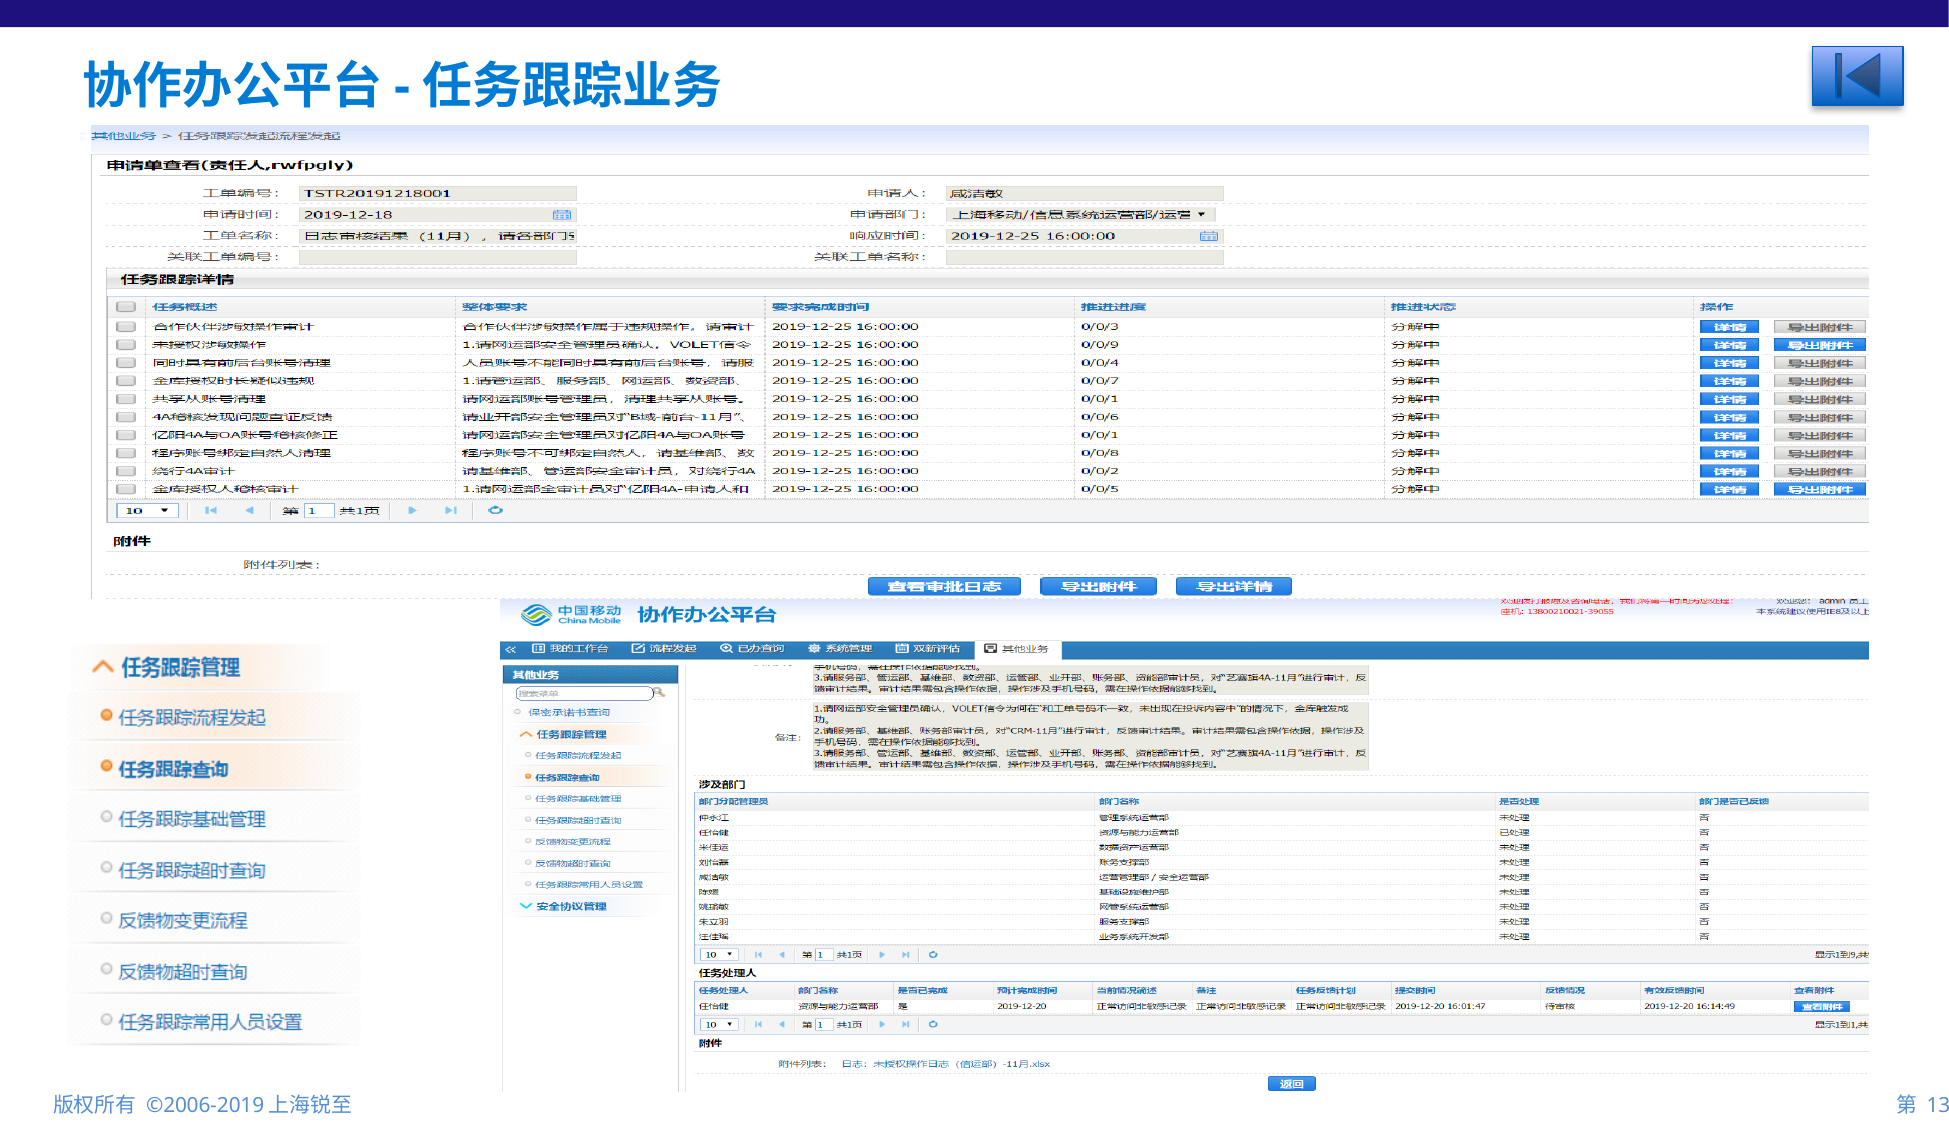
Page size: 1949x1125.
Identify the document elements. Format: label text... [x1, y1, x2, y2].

picture [67, 643, 362, 1049]
text_box [1812, 46, 1904, 106]
text_box 协作办公平台-任务跟踪业务 [67, 46, 977, 122]
picture [81, 122, 1869, 1093]
